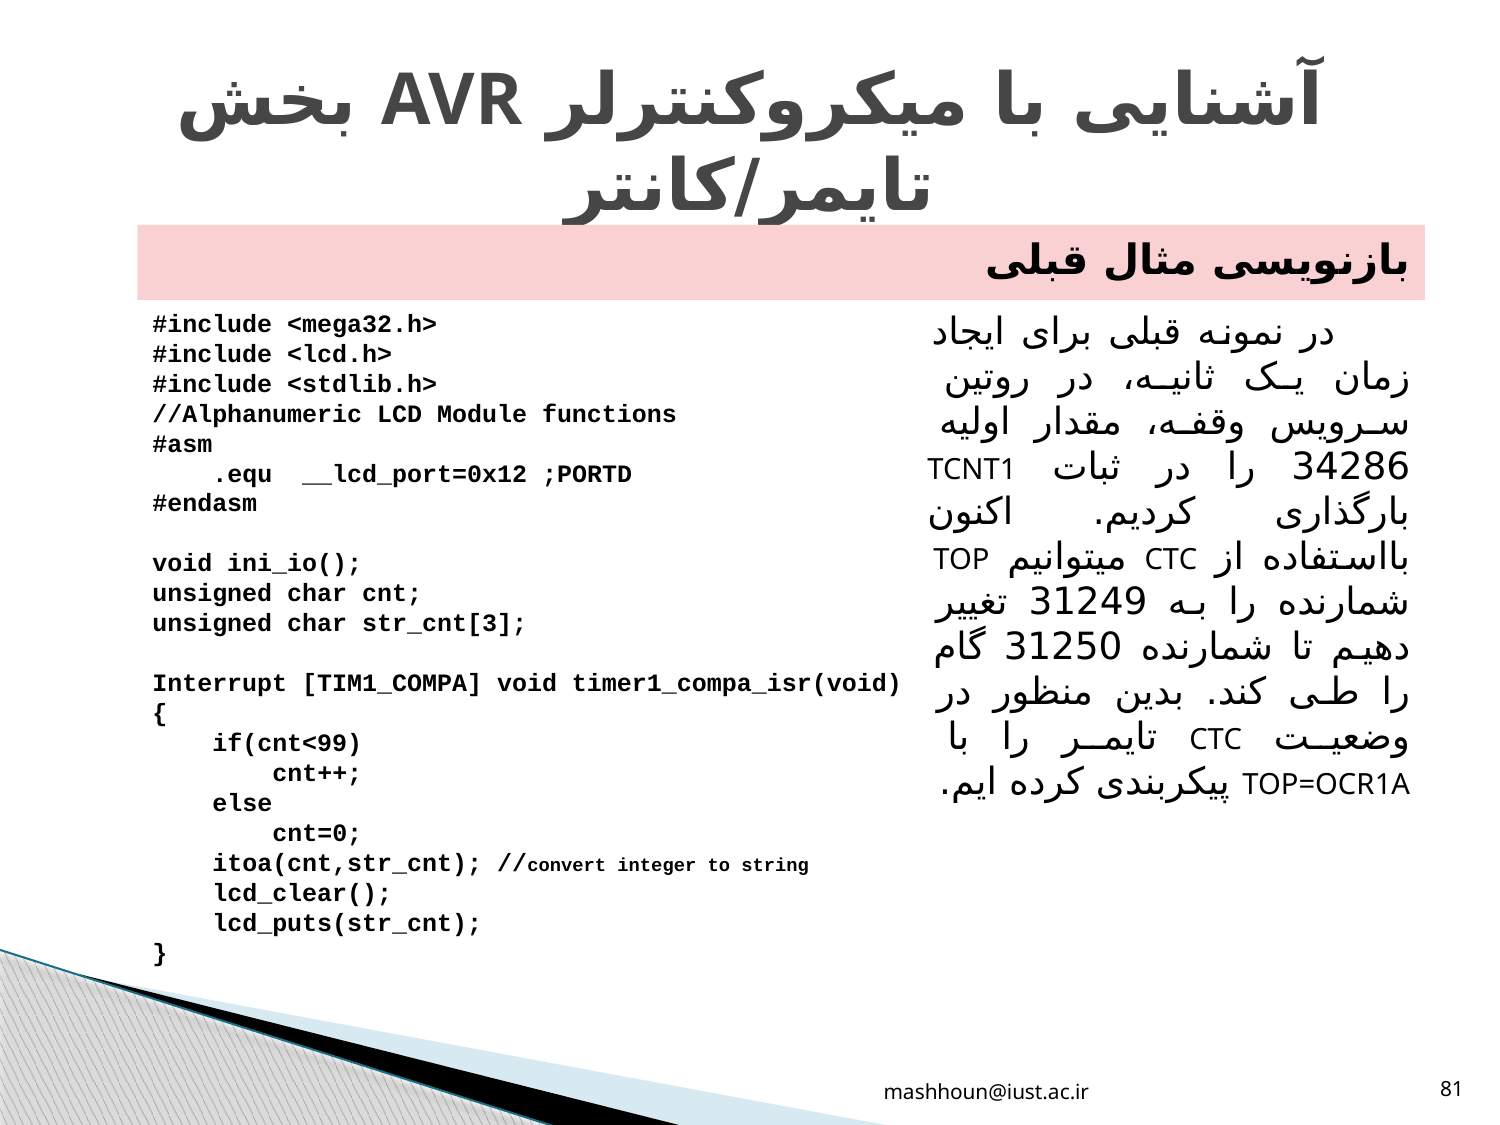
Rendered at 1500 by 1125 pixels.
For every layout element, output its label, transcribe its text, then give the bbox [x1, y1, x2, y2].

footer mashhoun@iust.ac.ir [718, 1051, 1105, 1112]
text_box بازنویسی مثال قبلی [137, 224, 1425, 299]
slide_number 81 [1418, 1051, 1479, 1112]
text_box در نمونه قبلی برای ایجاد زمان یک ثانیه، در روتین سرویس وقفه، مقدار اولیه 34286 را در ثبات TCNT1 بارگذاری کردیم. اکنون بااستفاده از CTC میتوانیم TOP شمارنده را به 31249 تغییر دهیم تا شمارنده 31250 گام را طی کند. بدین منظور در وضعیت CTC تایمر را با TOP=OCR1A پیکربندی کرده ایم. [912, 299, 1425, 1025]
title آشنایی با میکروکنترلر AVR بخش تایمر/کانتر [75, 45, 1425, 233]
text_box #include <mega32.h> #include <lcd.h> #include <stdlib.h> //Alphanumeric LCD Module functions #asm .equ __lcd_port=0x12 ;PORTD #endasm void ini_io(); unsigned char cnt; unsigned char str_cnt[3]; Interrupt [TIM1_COMPA] void timer1_compa_isr(void) { if(cnt<99) cnt++; else cnt=0; itoa(cnt,str_cnt); //convert integer to string lcd_clear(); lcd_puts(str_cnt); } [137, 299, 925, 988]
